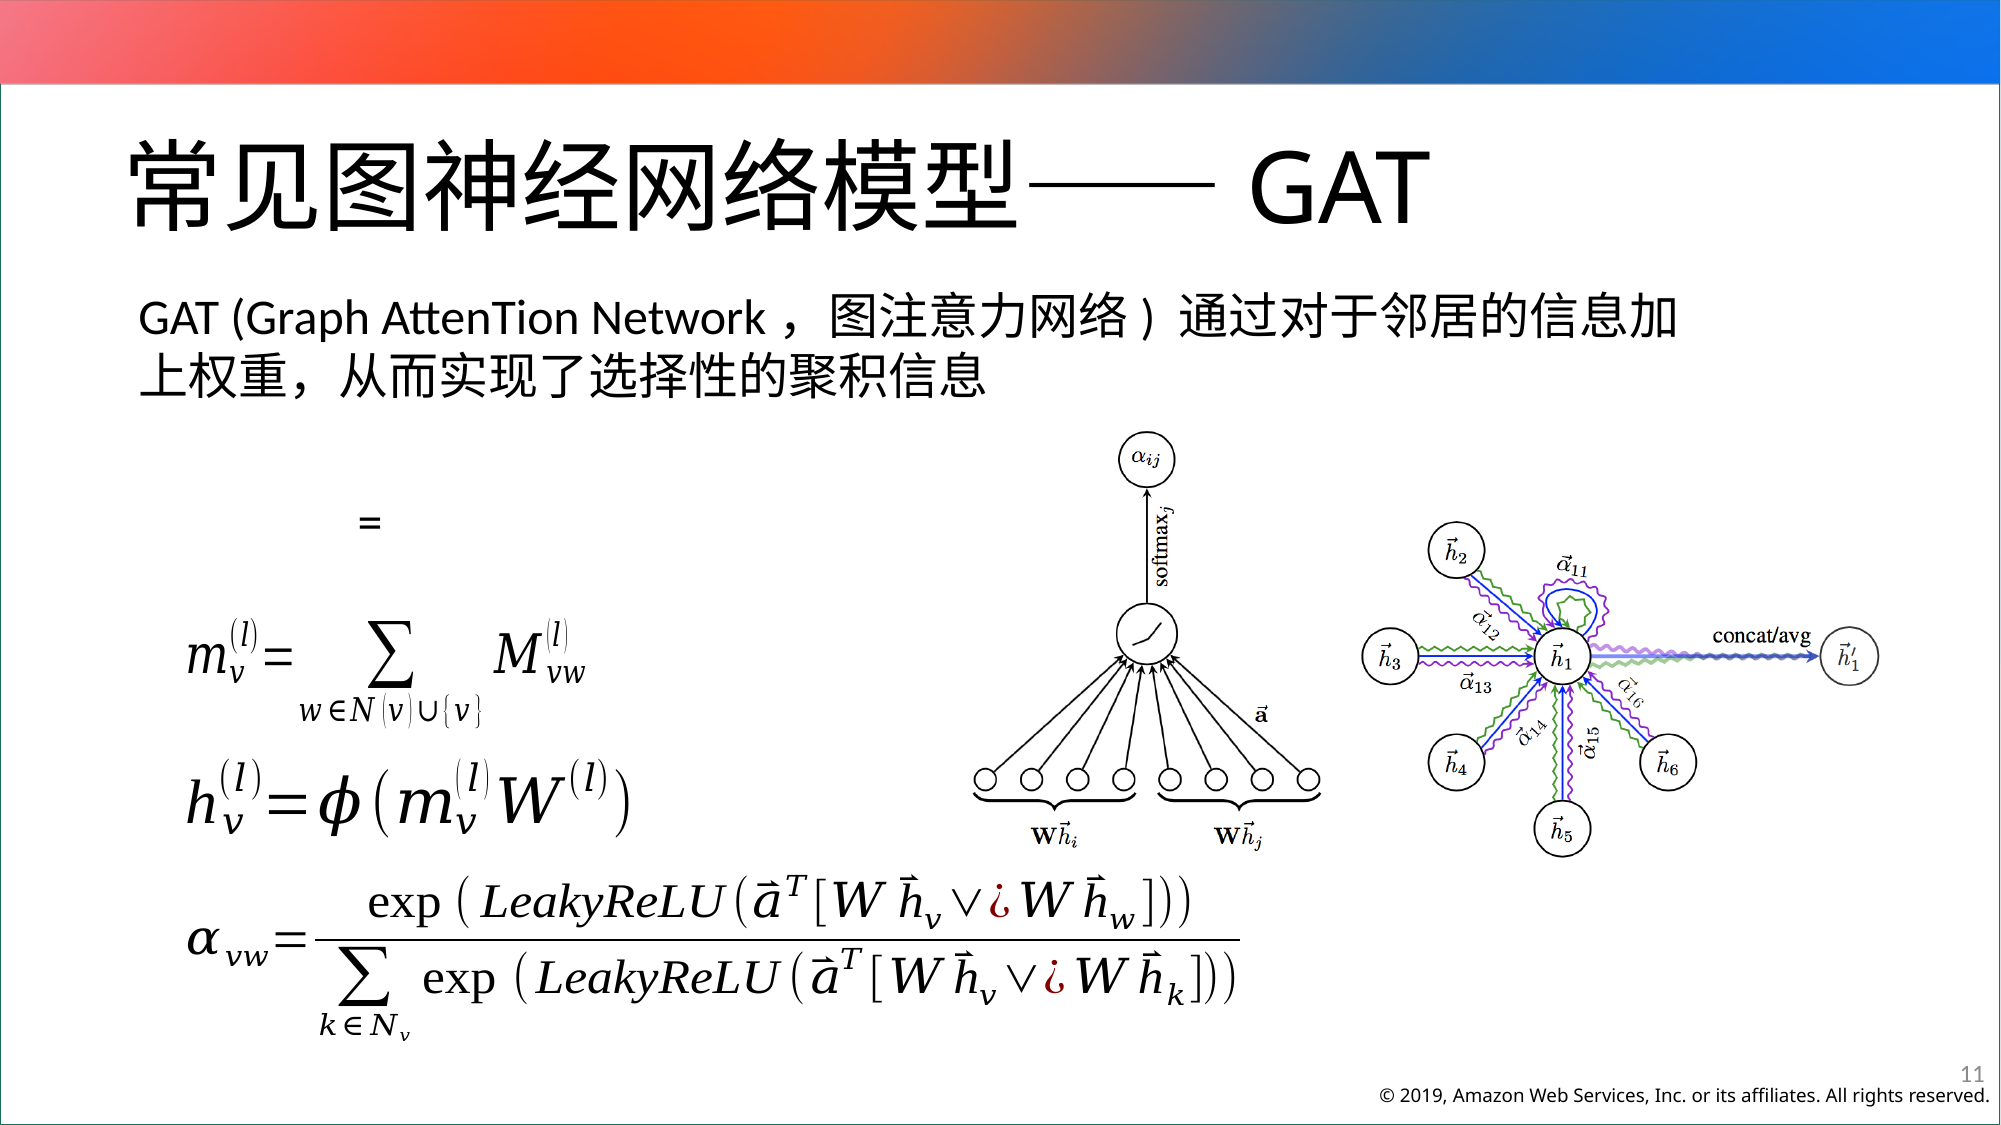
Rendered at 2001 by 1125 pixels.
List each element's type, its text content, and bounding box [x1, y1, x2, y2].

slide_number 11 [1550, 1042, 2000, 1103]
text_box GAT (Graph AttenTion Network，图注意力网络) 通过对于邻居的信息加上权重，从而实现了选择性的聚积信息 [123, 277, 1742, 412]
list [959, 413, 1909, 875]
list 常见图神经网络模型——GAT [107, 129, 1513, 294]
picture [0, 0, 2001, 90]
